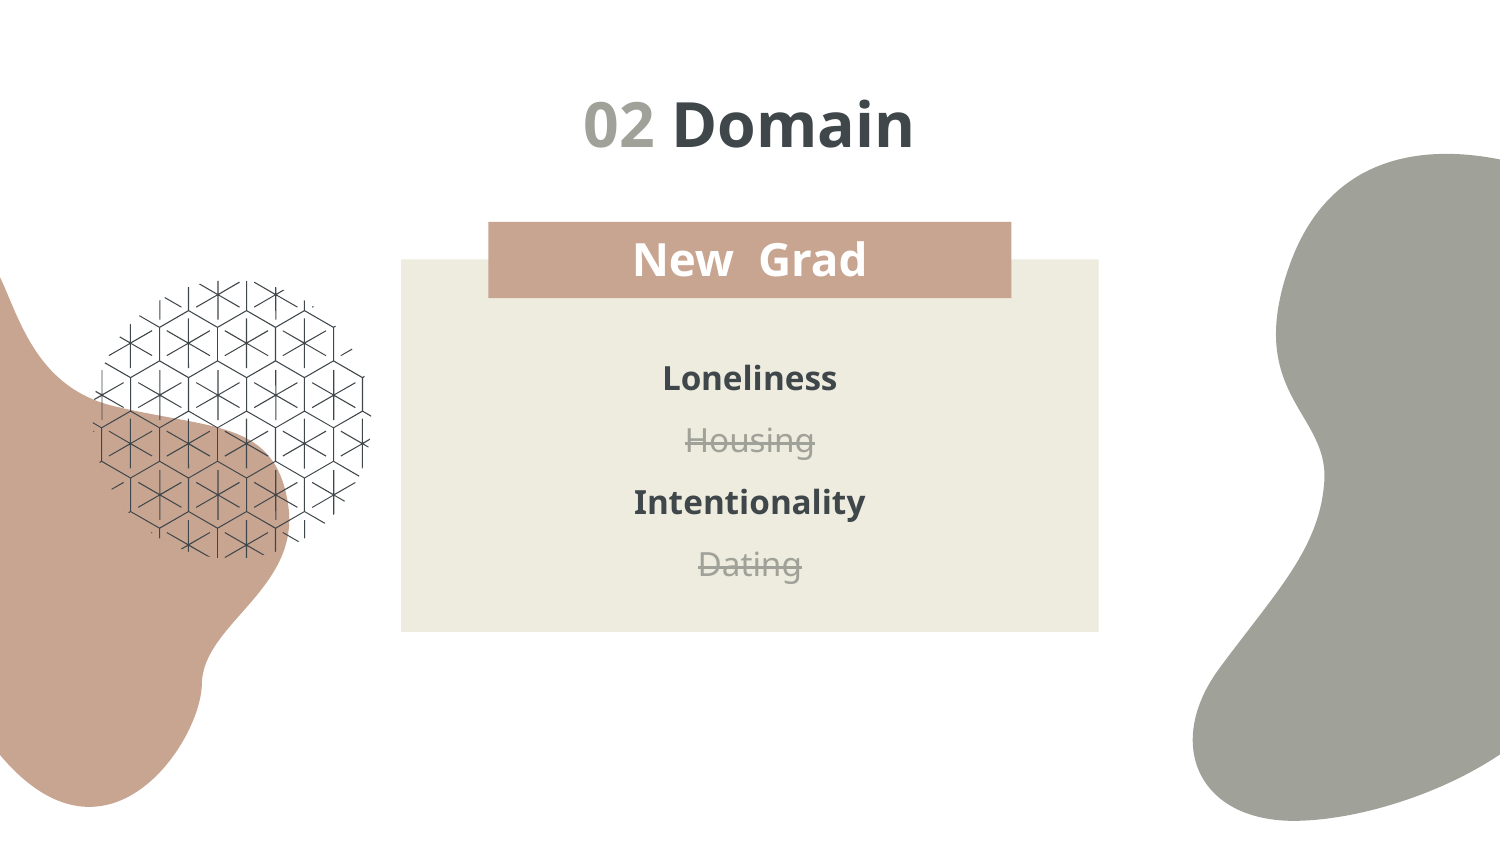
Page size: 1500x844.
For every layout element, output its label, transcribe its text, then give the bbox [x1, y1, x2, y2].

text_box Housing [472, 388, 1027, 450]
text_box Dating [472, 512, 1027, 575]
text_box New Grad [488, 221, 1012, 299]
text_box Intentionality [472, 450, 1027, 512]
text_box Loneliness [472, 326, 1027, 388]
text_box [401, 259, 1099, 632]
title 02 Domain [116, 85, 1383, 175]
